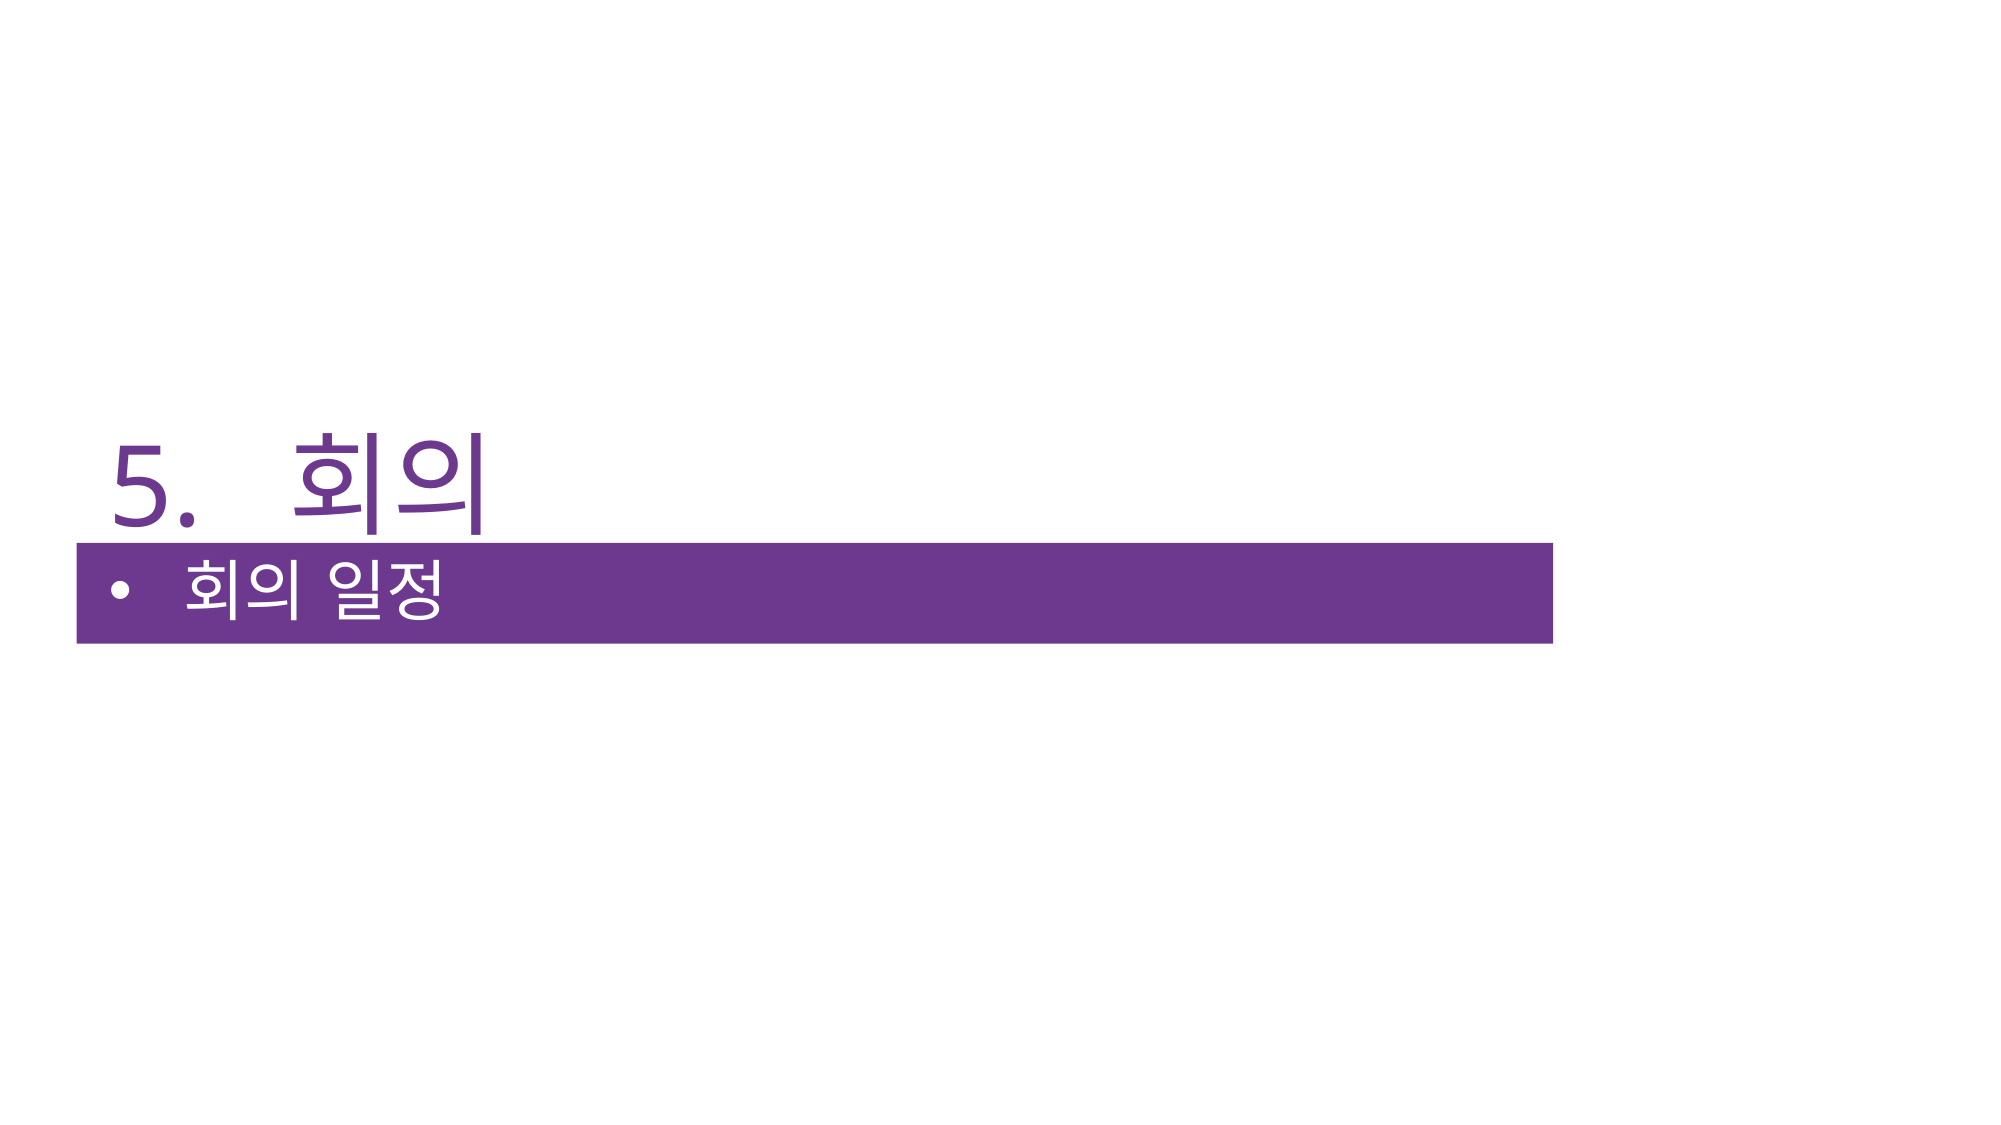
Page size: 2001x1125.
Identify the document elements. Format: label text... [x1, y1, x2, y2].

text_box [76, 542, 1554, 645]
text_box 5. 회의 회의 일정 [93, 406, 1629, 637]
